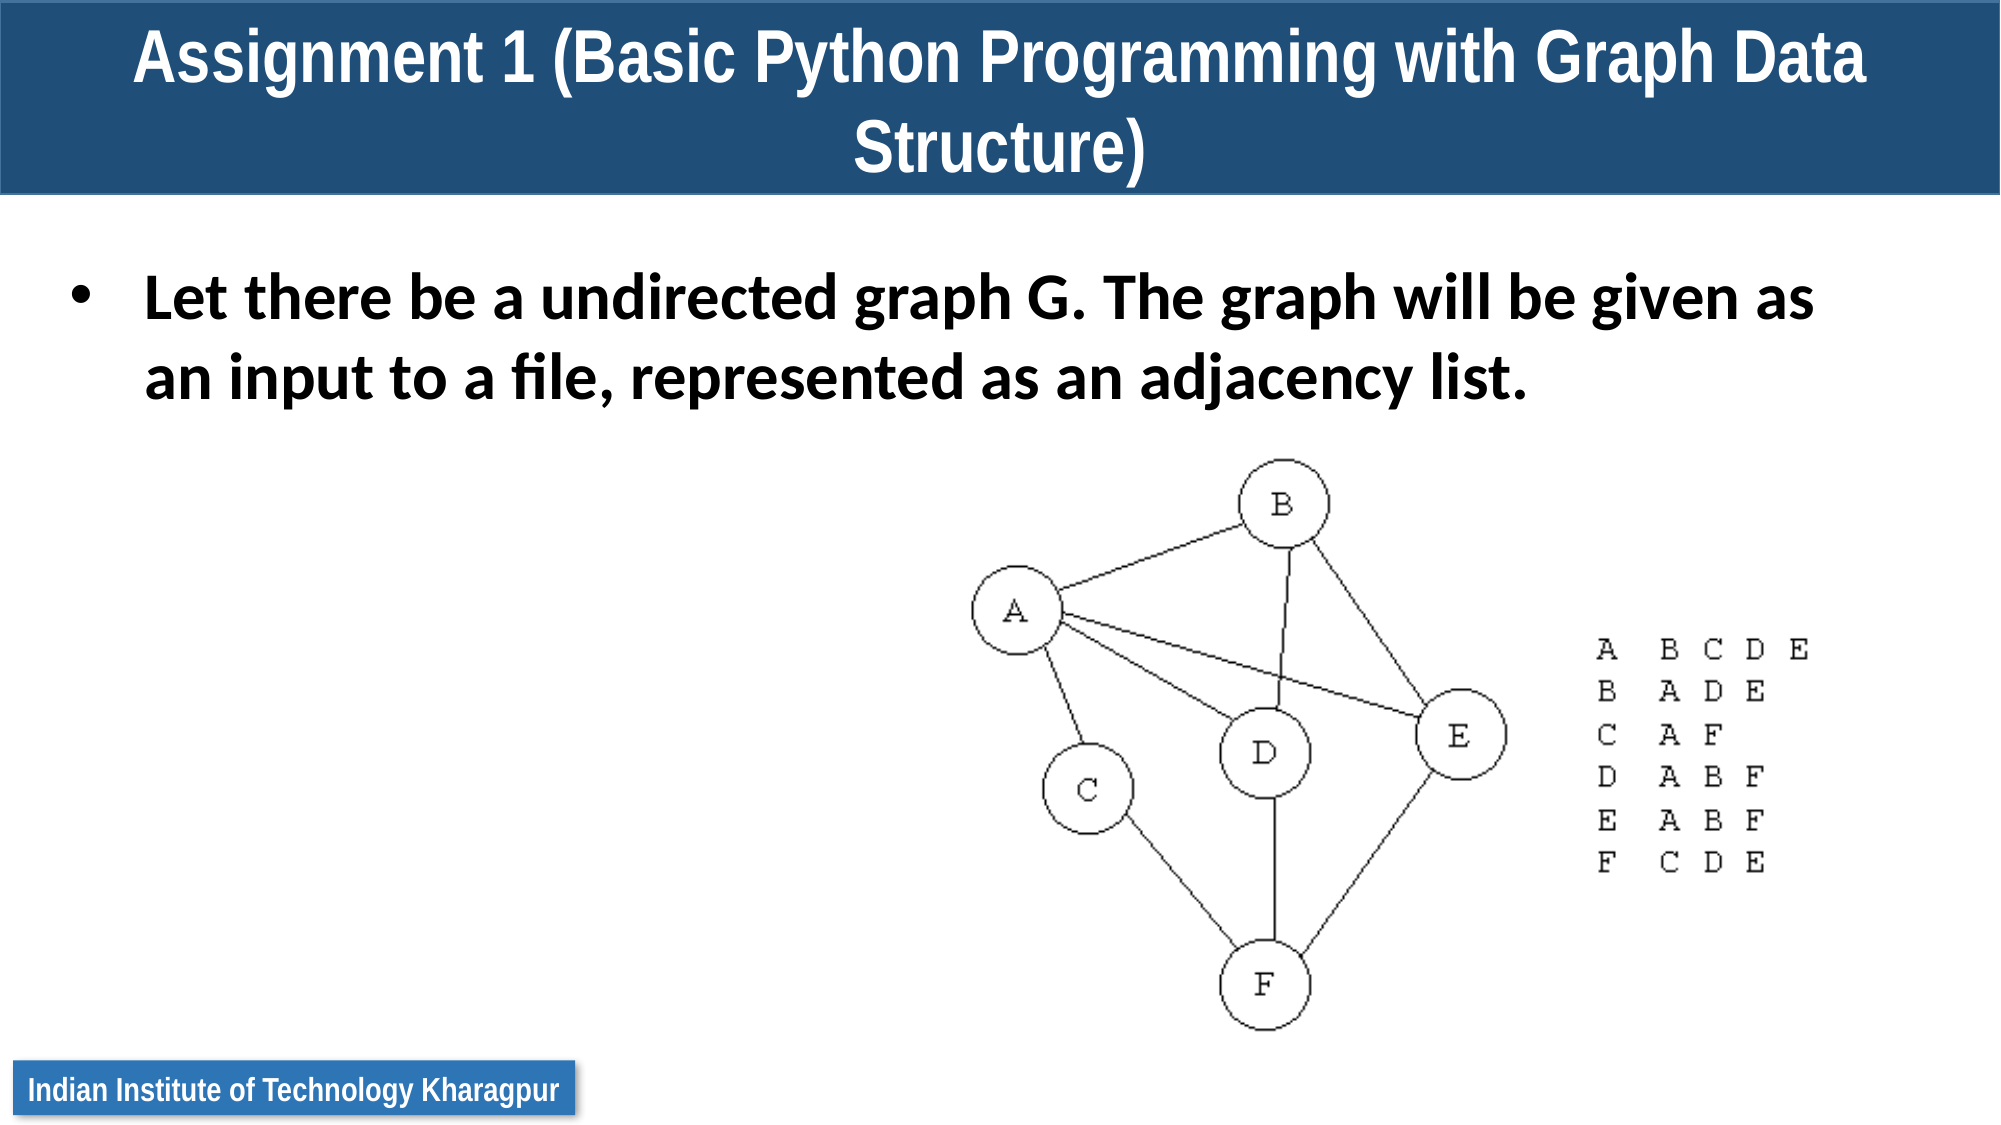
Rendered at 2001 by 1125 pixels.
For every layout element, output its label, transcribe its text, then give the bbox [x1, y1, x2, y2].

picture [945, 422, 1866, 1071]
text_box Indian Institute of Technology Kharagpur [13, 1060, 576, 1116]
text_box Assignment 1 (Basic Python Programming with Graph Data Structure) [0, 0, 2000, 195]
text_box Let there be a undirected graph G. The graph will be given as an input to a file, represented as an adjacency list. [42, 245, 1913, 421]
